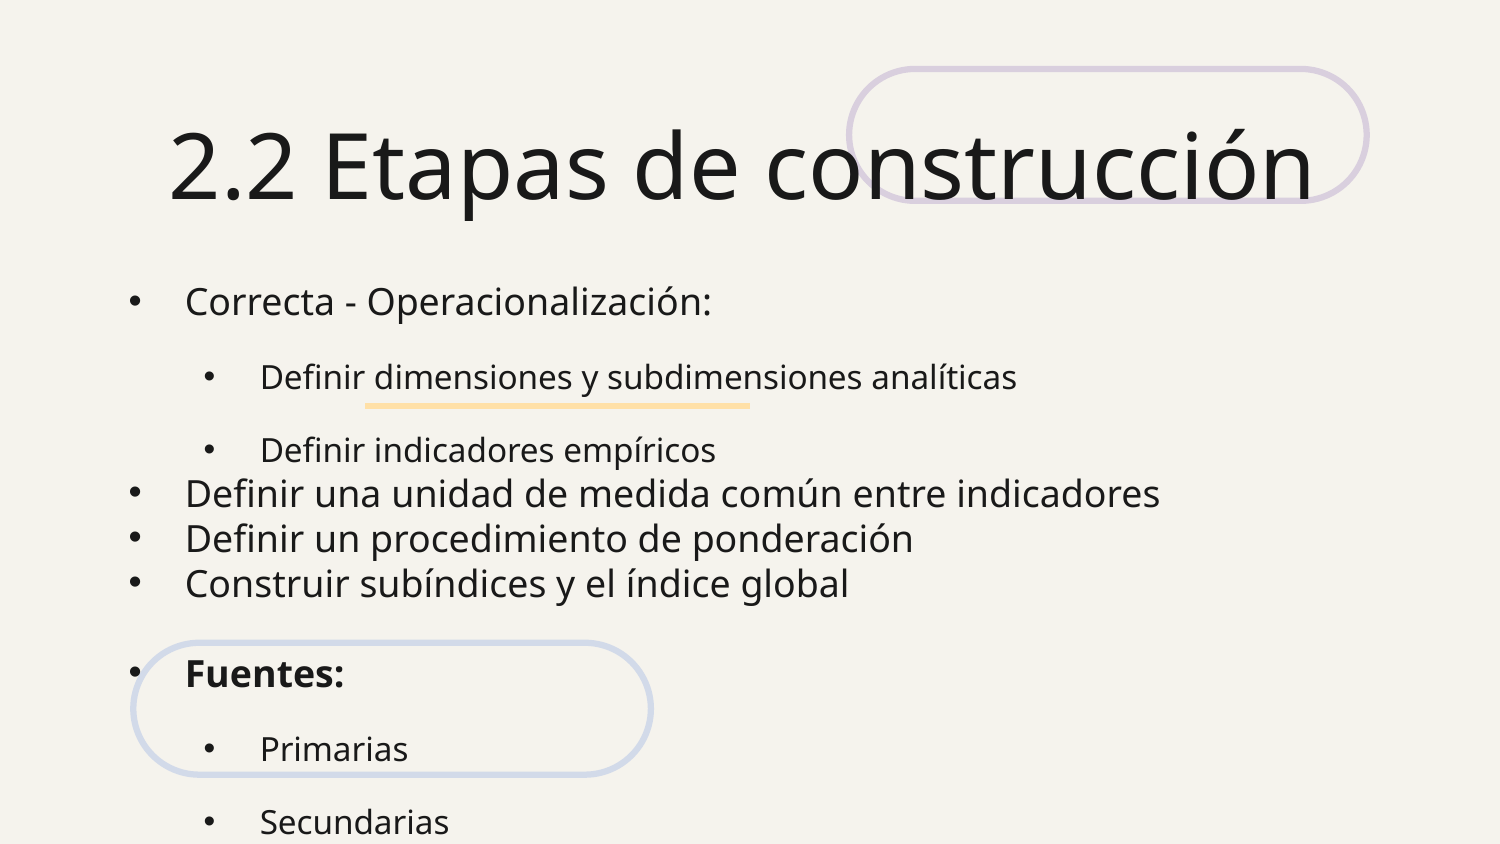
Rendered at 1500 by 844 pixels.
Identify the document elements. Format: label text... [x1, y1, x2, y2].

text_box Correcta - Operacionalización: Definir dimensiones y subdimensiones analíticas Definir indicadores empíricos Definir una unidad de medida común entre indicadores Definir un procedimiento de ponderación Construir subíndices y el índice global Fuentes: Primarias Secundarias [113, 263, 1491, 696]
title 2.2 Etapas de construcción [0, 85, 1500, 234]
